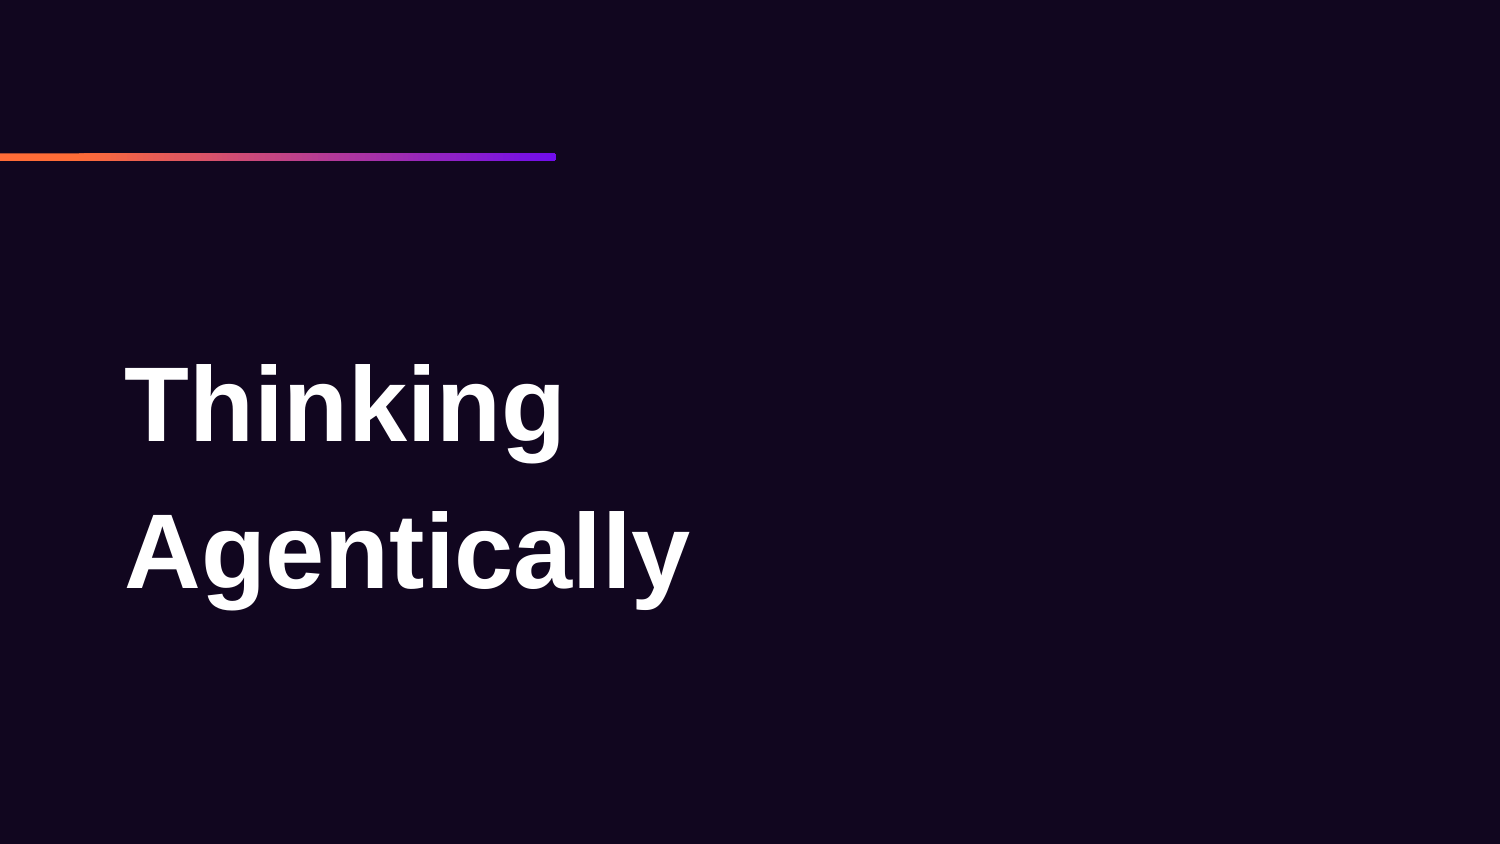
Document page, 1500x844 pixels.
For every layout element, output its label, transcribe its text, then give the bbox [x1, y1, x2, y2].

title Thinking Agentically [124, 214, 1332, 712]
text_box [0, 153, 557, 161]
